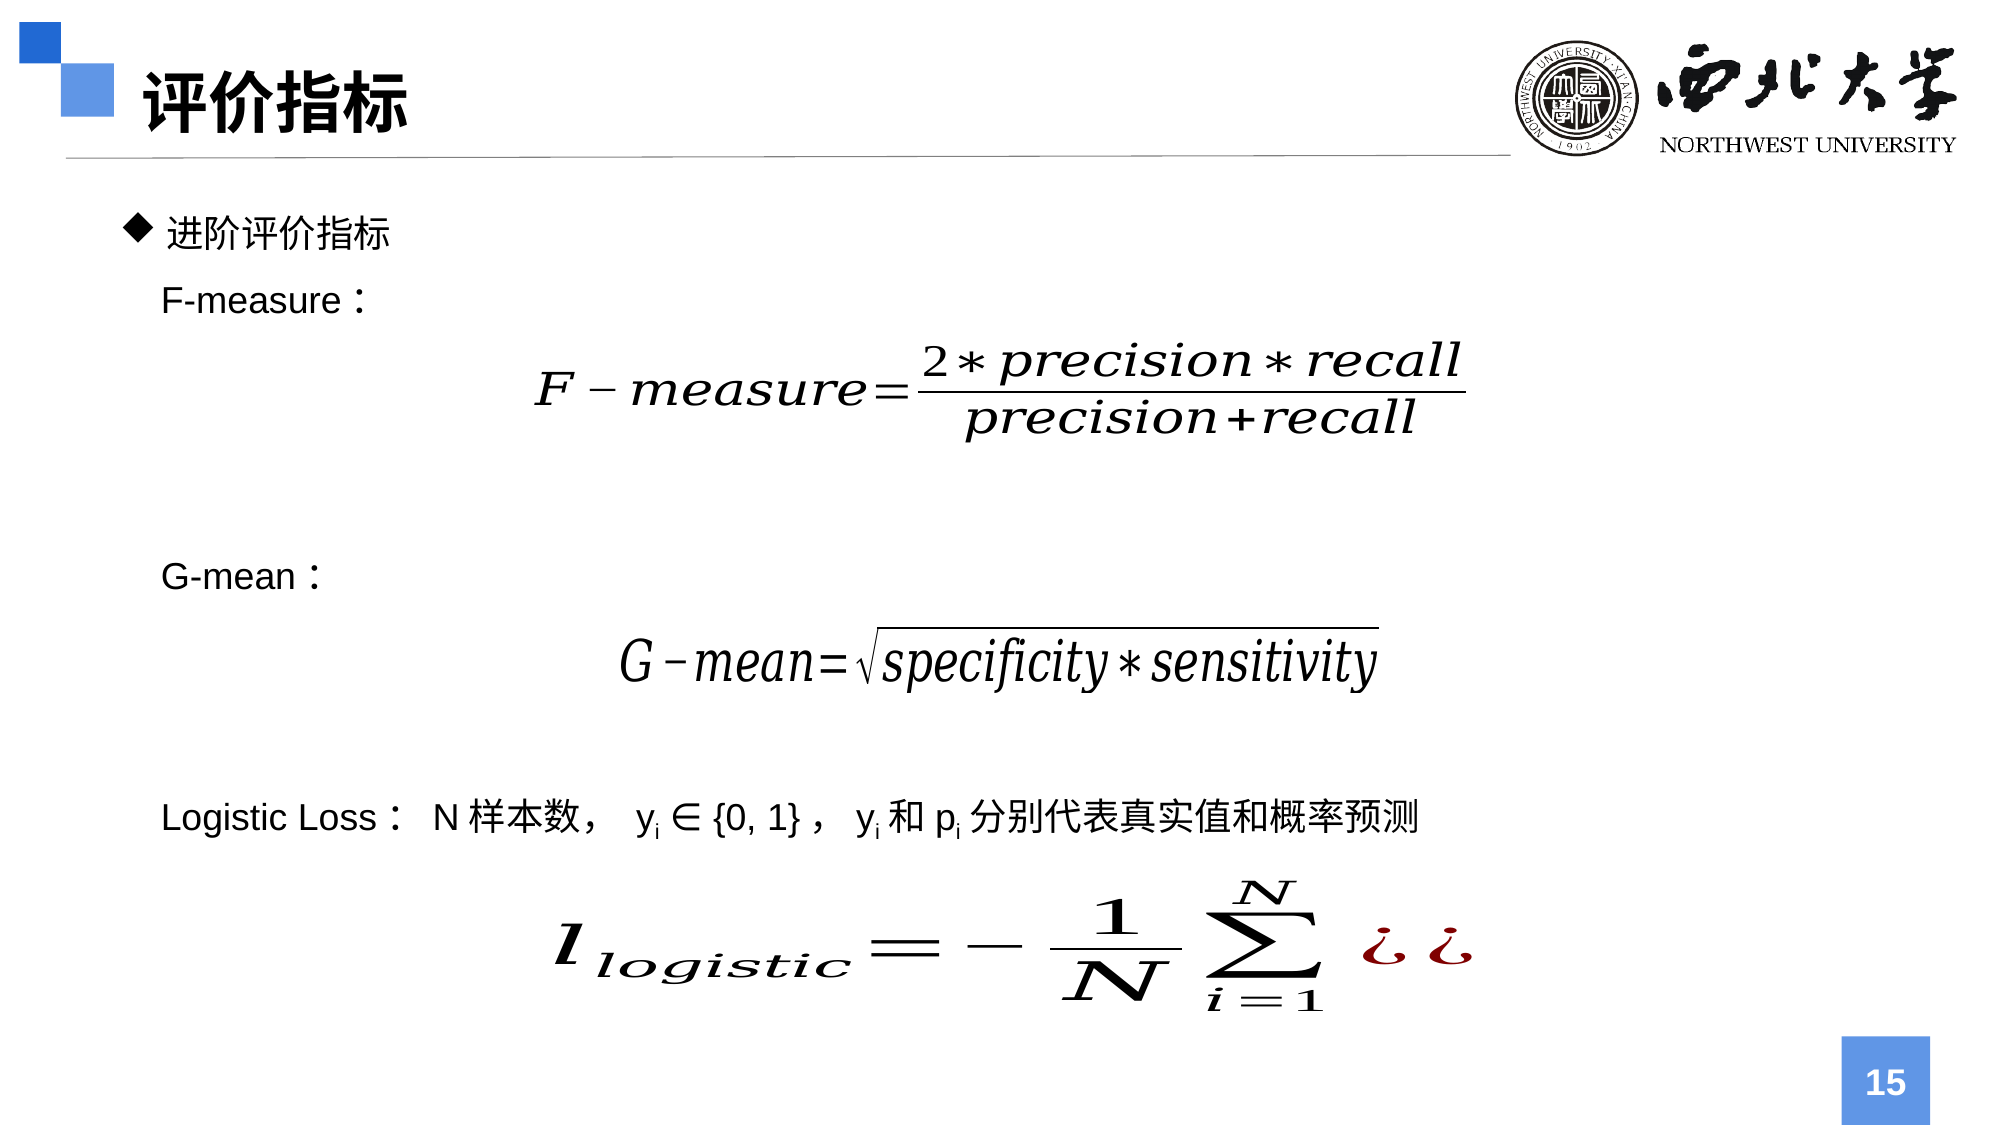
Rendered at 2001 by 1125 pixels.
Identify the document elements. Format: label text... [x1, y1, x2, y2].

slide_number 15 [1771, 1050, 2000, 1111]
text_box Logistic Loss：N样本数， yi ∈ {0, 1}，yi和pi分别代表真实值和概率预测 [146, 785, 1469, 851]
text_box G-mean： [145, 544, 602, 605]
picture [1499, 25, 1986, 177]
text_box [65, 155, 1511, 159]
text_box 评价指标 [127, 53, 1499, 149]
text_box 进阶评价指标 [104, 202, 1232, 263]
text_box F-measure： [145, 269, 602, 329]
